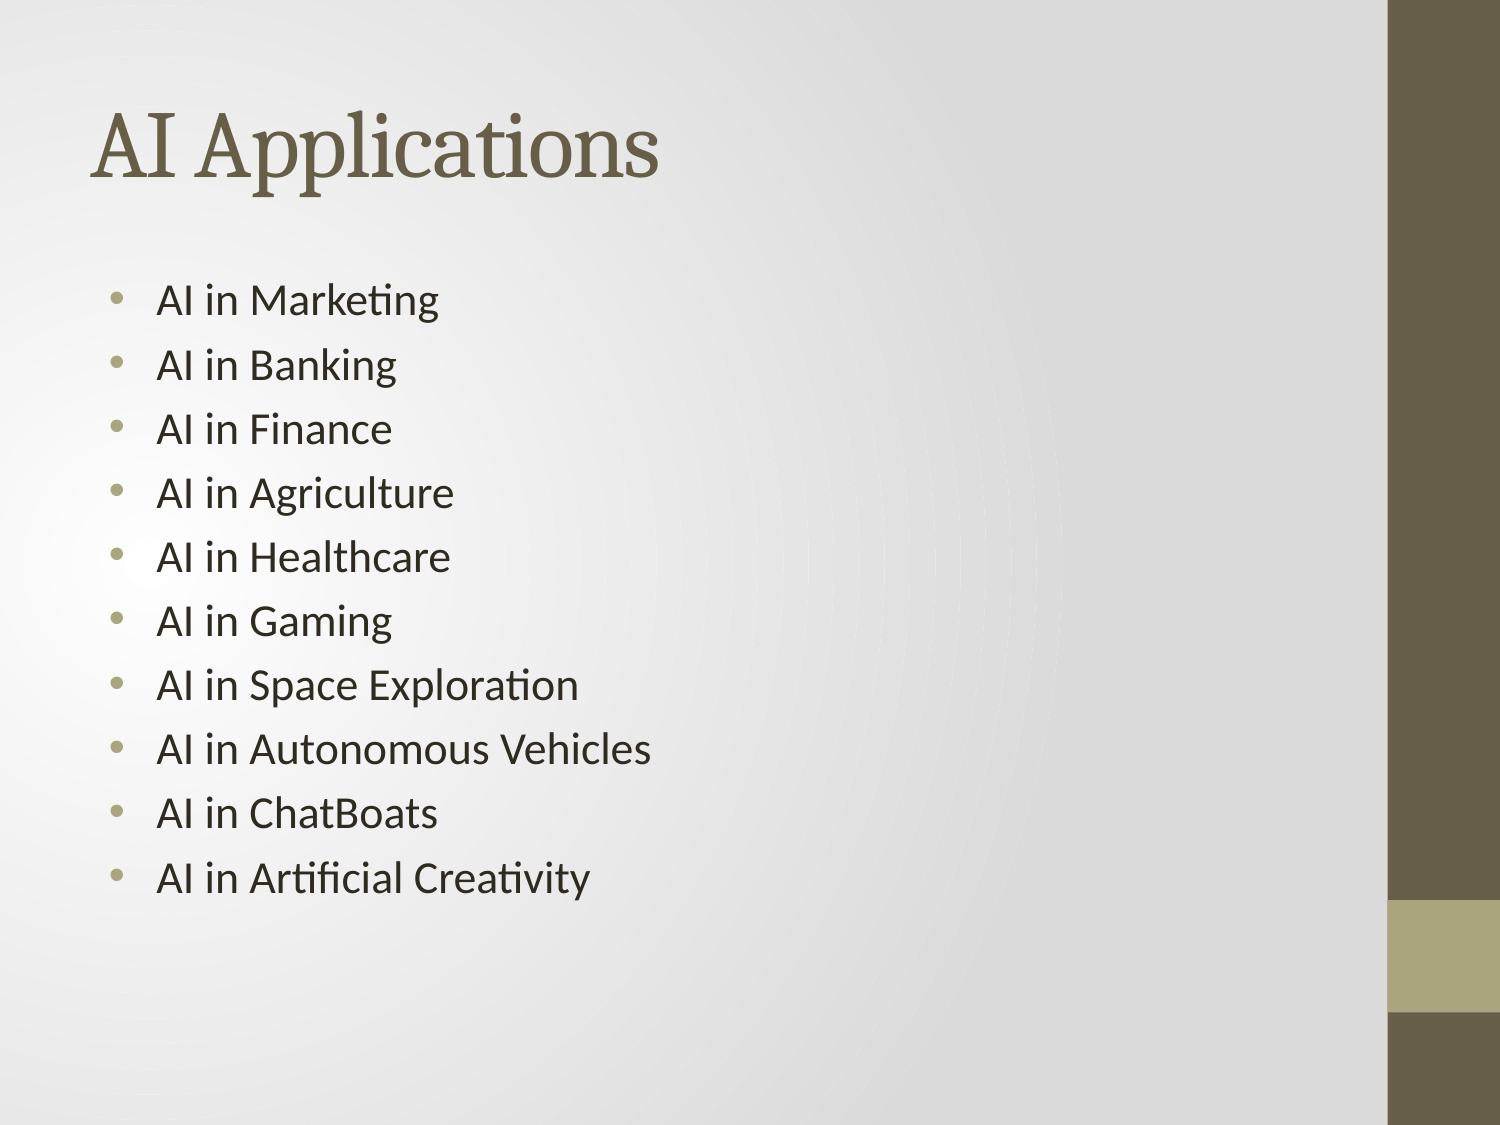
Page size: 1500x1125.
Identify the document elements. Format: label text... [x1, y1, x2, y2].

list AI in Marketing AI in Banking AI in Finance AI in Agriculture AI in Healthcare AI in Gaming AI in Space Exploration AI in Autonomous Vehicles AI in ChatBoats AI in Artificial Creativity [75, 262, 1325, 1050]
title AI Applications [75, 45, 1325, 233]
